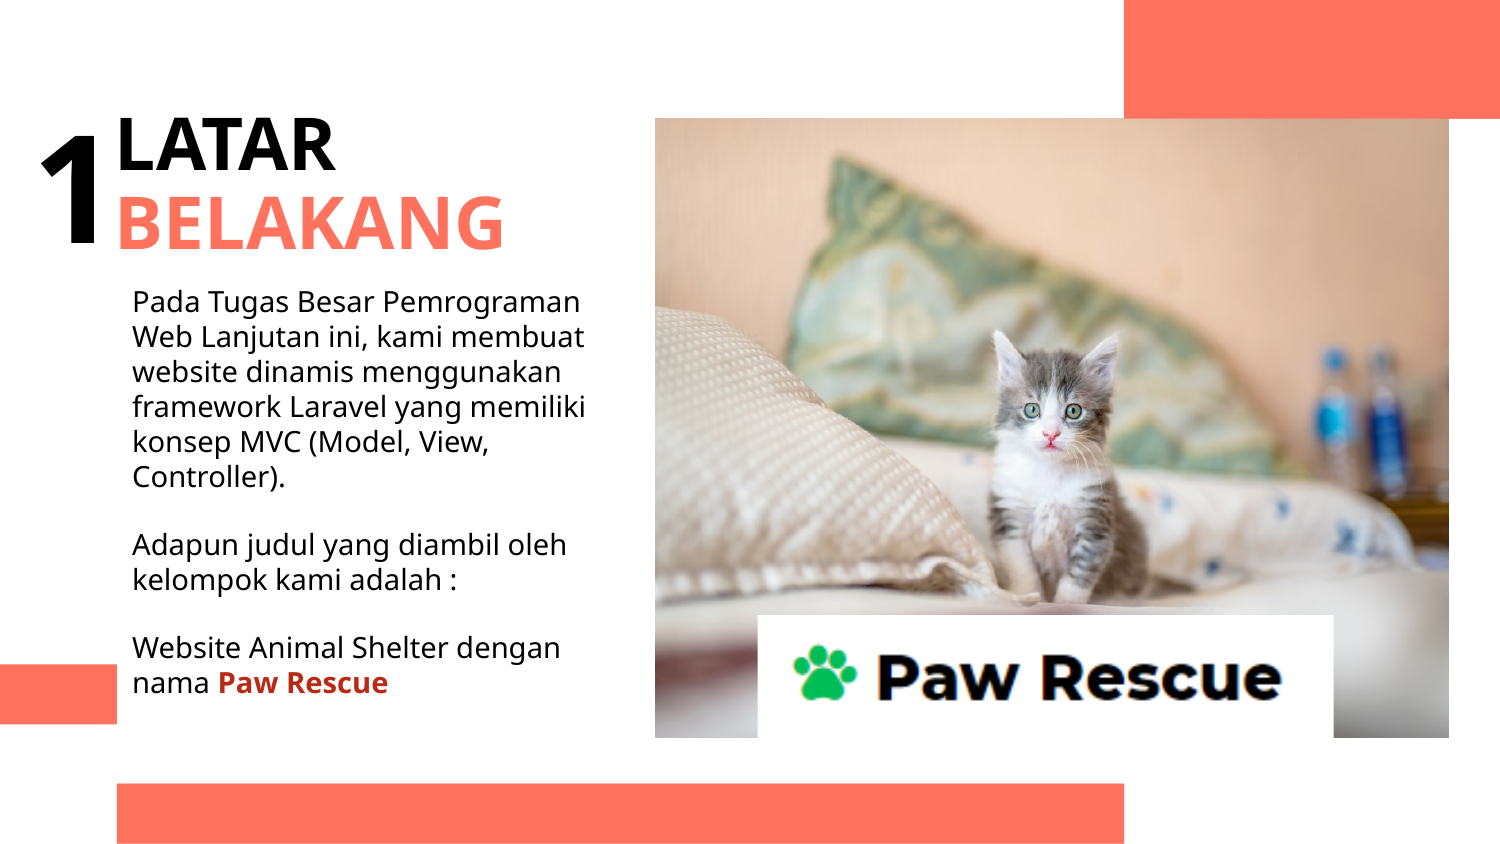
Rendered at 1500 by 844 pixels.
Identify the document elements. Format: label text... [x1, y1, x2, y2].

text_box [116, 783, 1125, 844]
text_box [1124, 0, 1500, 119]
title LATAR BELAKANG [100, 92, 550, 277]
subtitle Pada Tugas Besar Pemrograman Web Lanjutan ini, kami membuat website dinamis menggunakan framework Laravel yang memiliki konsep MVC (Model, View, Controller). Adapun judul yang diambil oleh kelompok kami adalah : Website Animal Shelter dengan nama Paw Rescue [116, 268, 650, 726]
picture [655, 118, 1450, 739]
text_box 1 [17, 98, 153, 252]
